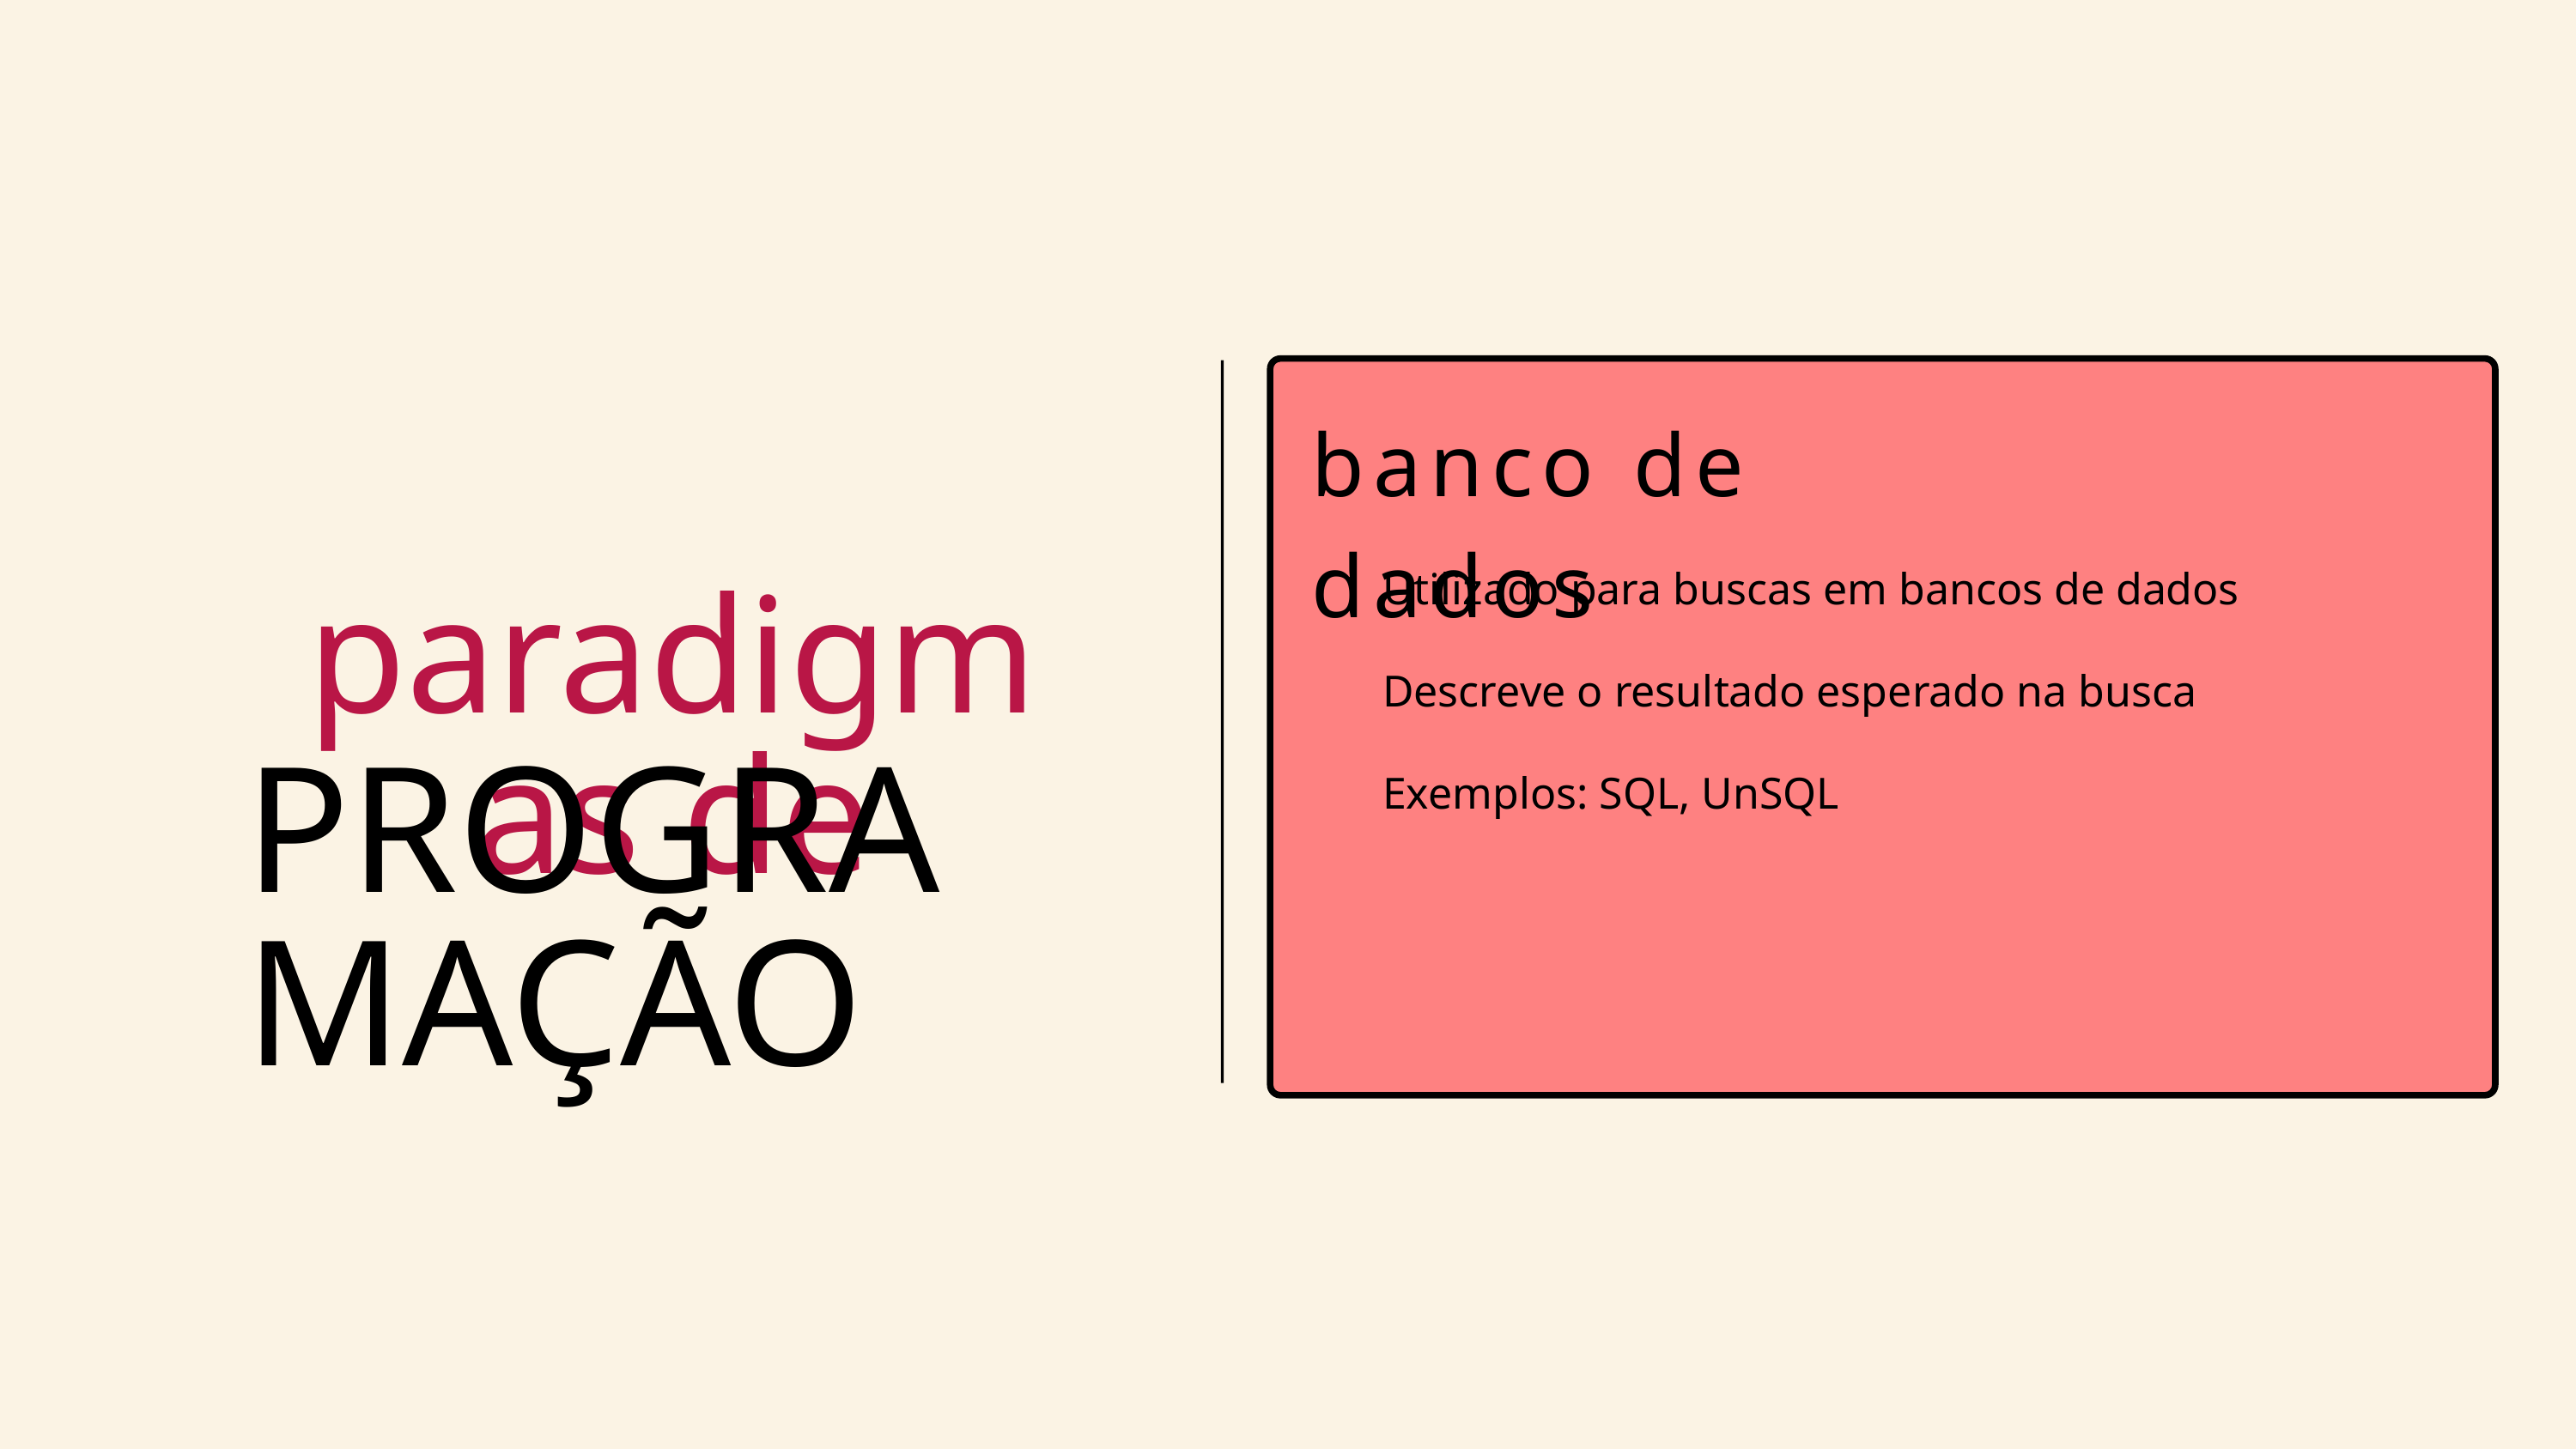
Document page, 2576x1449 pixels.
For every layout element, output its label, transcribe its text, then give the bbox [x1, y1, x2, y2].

text_box PROGRAMAÇÃO [245, 753, 1053, 1101]
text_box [1267, 355, 2499, 1099]
text_box paradigmas de [293, 584, 1053, 753]
